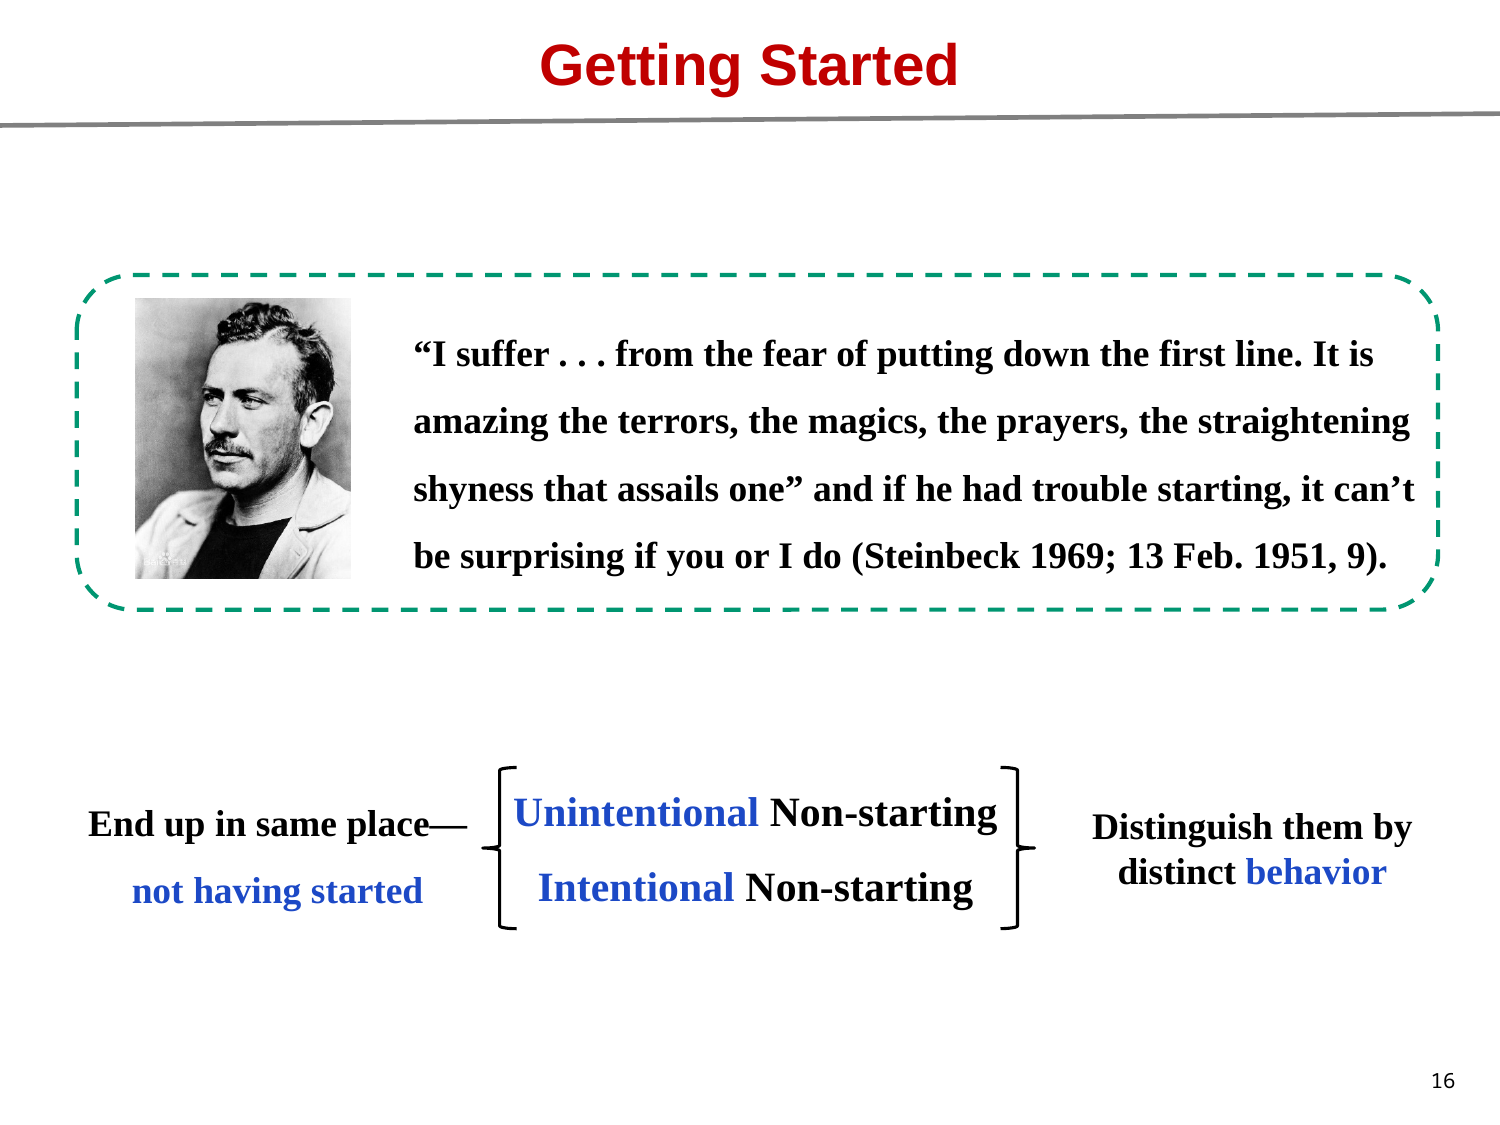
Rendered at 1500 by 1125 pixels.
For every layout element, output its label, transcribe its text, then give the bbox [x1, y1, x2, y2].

text_box Getting Started [0, 19, 1500, 105]
text_box [1000, 767, 1035, 929]
picture [135, 298, 351, 579]
text_box Distinguish them by distinct behavior [1066, 795, 1439, 900]
text_box [74, 272, 1441, 612]
text_box Unintentional Non-starting Intentional Non-starting [442, 752, 1069, 917]
text_box End up in same place—not having started [72, 769, 483, 919]
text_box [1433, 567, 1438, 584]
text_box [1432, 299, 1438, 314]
text_box [482, 767, 517, 929]
